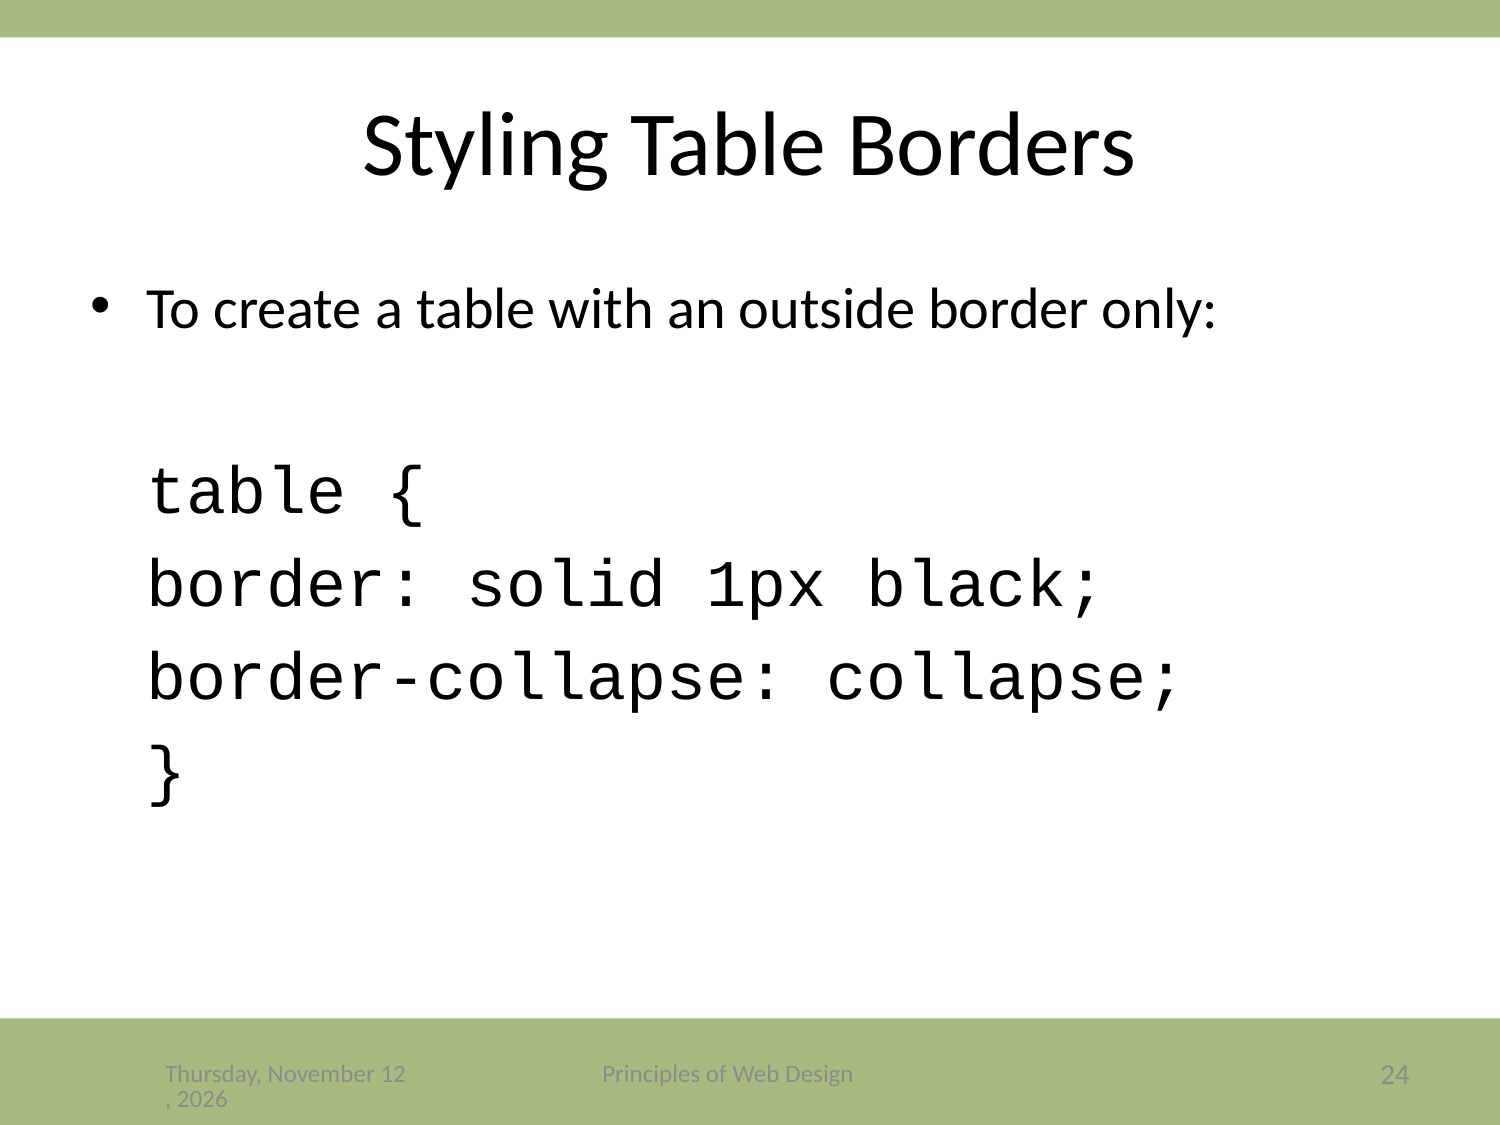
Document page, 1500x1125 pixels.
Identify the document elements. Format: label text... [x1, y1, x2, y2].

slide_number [150, 1042, 425, 1103]
footer Principles of Web Design [474, 1042, 988, 1103]
list To create a table with an outside border only: table { border: solid 1px black; border-collapse: collapse; } [75, 262, 1425, 1005]
slide_number 24 [1074, 1042, 1425, 1103]
title Styling Table Borders [75, 45, 1425, 233]
